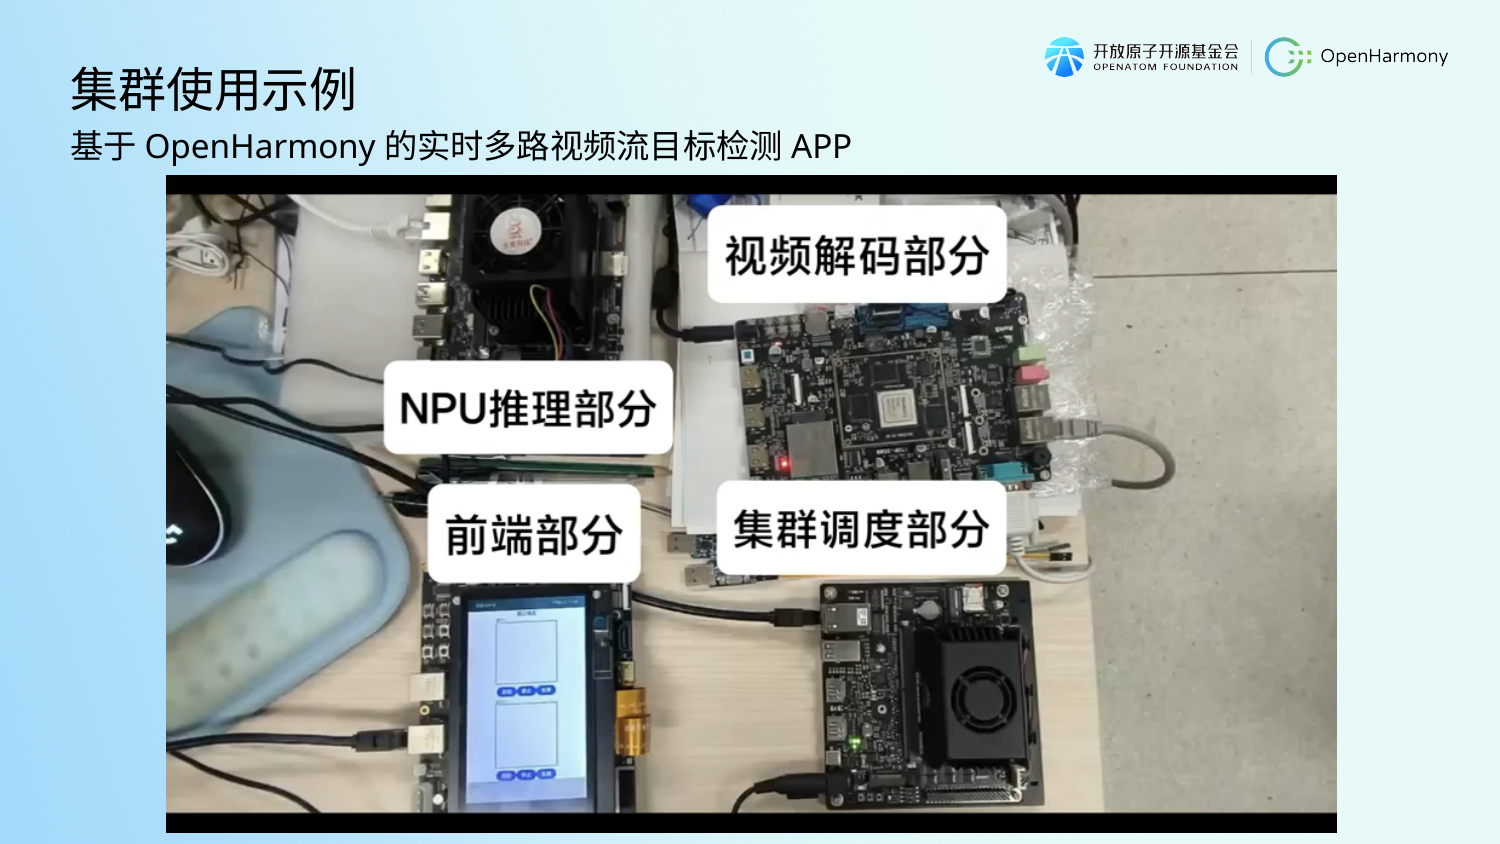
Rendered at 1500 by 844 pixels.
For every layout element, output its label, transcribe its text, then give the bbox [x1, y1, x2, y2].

picture [0, 0, 1500, 844]
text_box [165, 174, 1337, 834]
text_box 集群使用示例 基于OpenHarmony的实时多路视频流目标检测APP [55, 40, 1350, 175]
